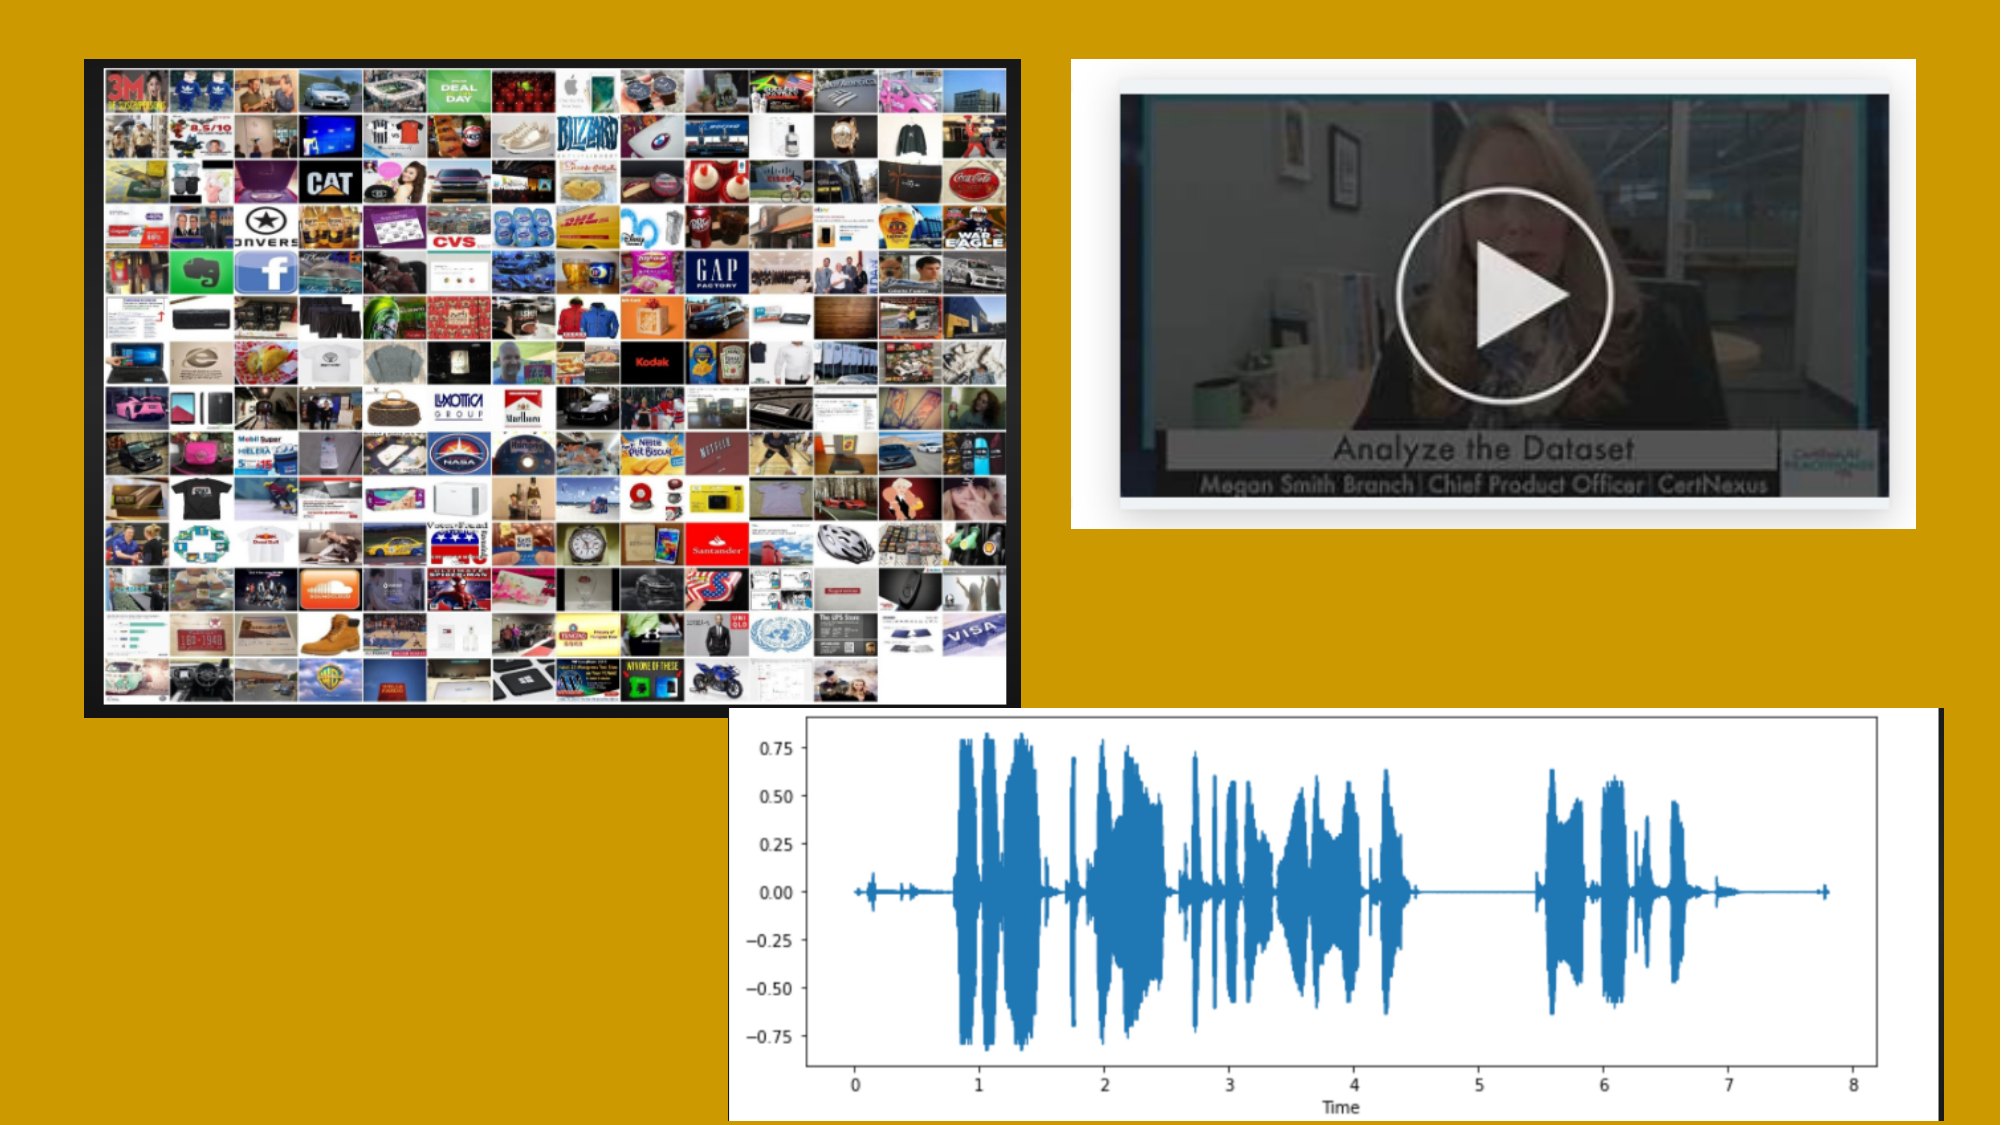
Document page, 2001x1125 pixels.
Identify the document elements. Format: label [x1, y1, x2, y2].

picture [1071, 59, 1916, 529]
picture [728, 708, 1944, 1121]
list [84, 59, 1021, 718]
